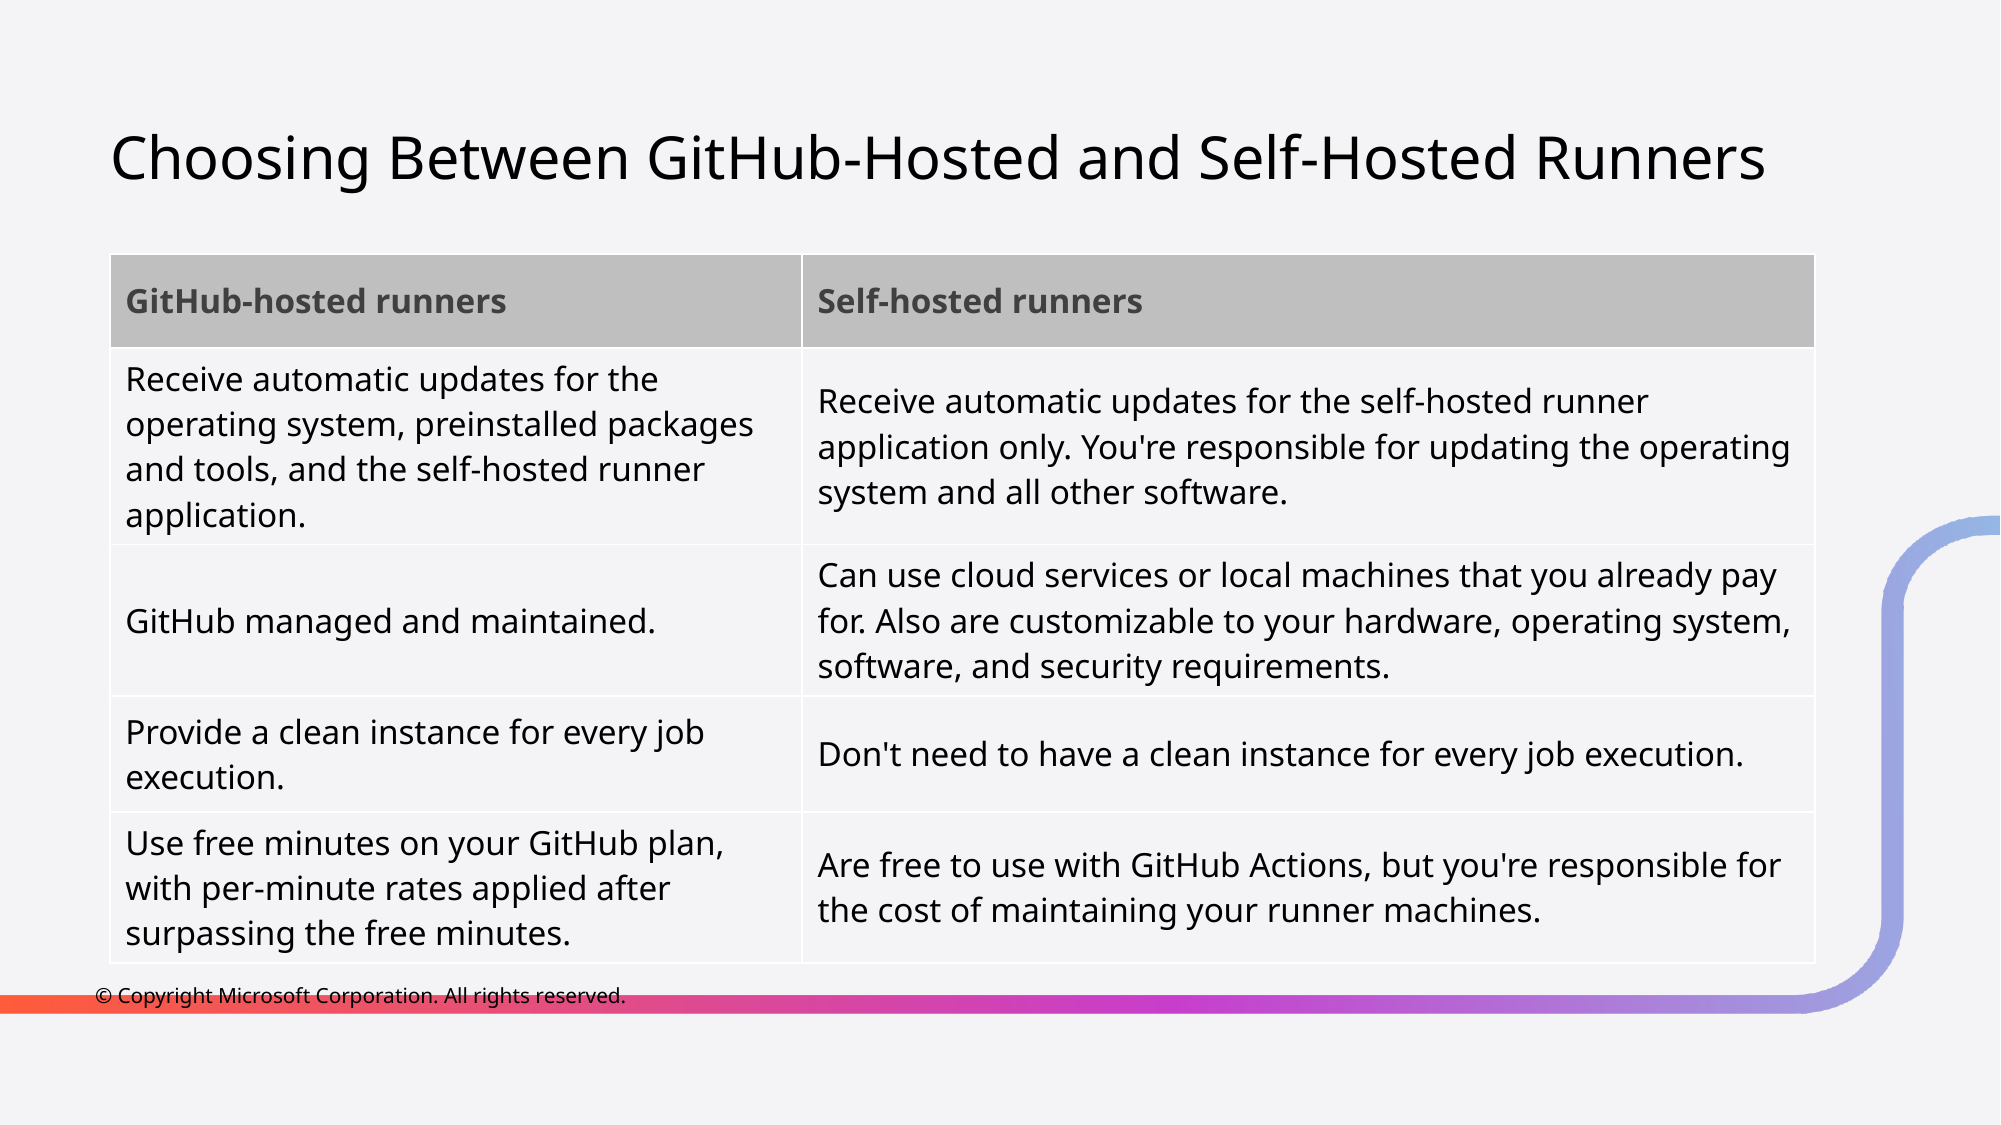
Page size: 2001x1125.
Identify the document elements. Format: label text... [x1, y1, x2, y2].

table_cell Are free to use with GitHub Actions, but you're responsible for the cost of maintaining your runner machines. [803, 813, 1814, 962]
table_header Self-hosted runners [803, 255, 1814, 347]
table_cell Provide a clean instance for every job execution. [111, 697, 801, 811]
table_cell Receive automatic updates for the operating system, preinstalled packages and tools, and the self-hosted runner application. [111, 349, 801, 544]
footer © Copyright Microsoft Corporation. All rights reserved. [95, 979, 776, 1012]
title Choosing Between GitHub-Hosted and Self-Hosted Runners [95, 119, 1800, 201]
table_cell Don't need to have a clean instance for every job execution. [803, 697, 1814, 811]
table_cell Receive automatic updates for the self-hosted runner application only. You're responsible for updating the operating system and all other software. [803, 349, 1814, 544]
table_cell GitHub managed and maintained. [111, 545, 801, 695]
table_header GitHub-hosted runners [111, 255, 801, 347]
table_cell Use free minutes on your GitHub plan, with per-minute rates applied after surpassing the free minutes. [111, 813, 801, 962]
table_cell Can use cloud services or local machines that you already pay for. Also are customizable to your hardware, operating system, software, and security requirements. [803, 545, 1814, 695]
picture [0, 515, 2000, 1014]
